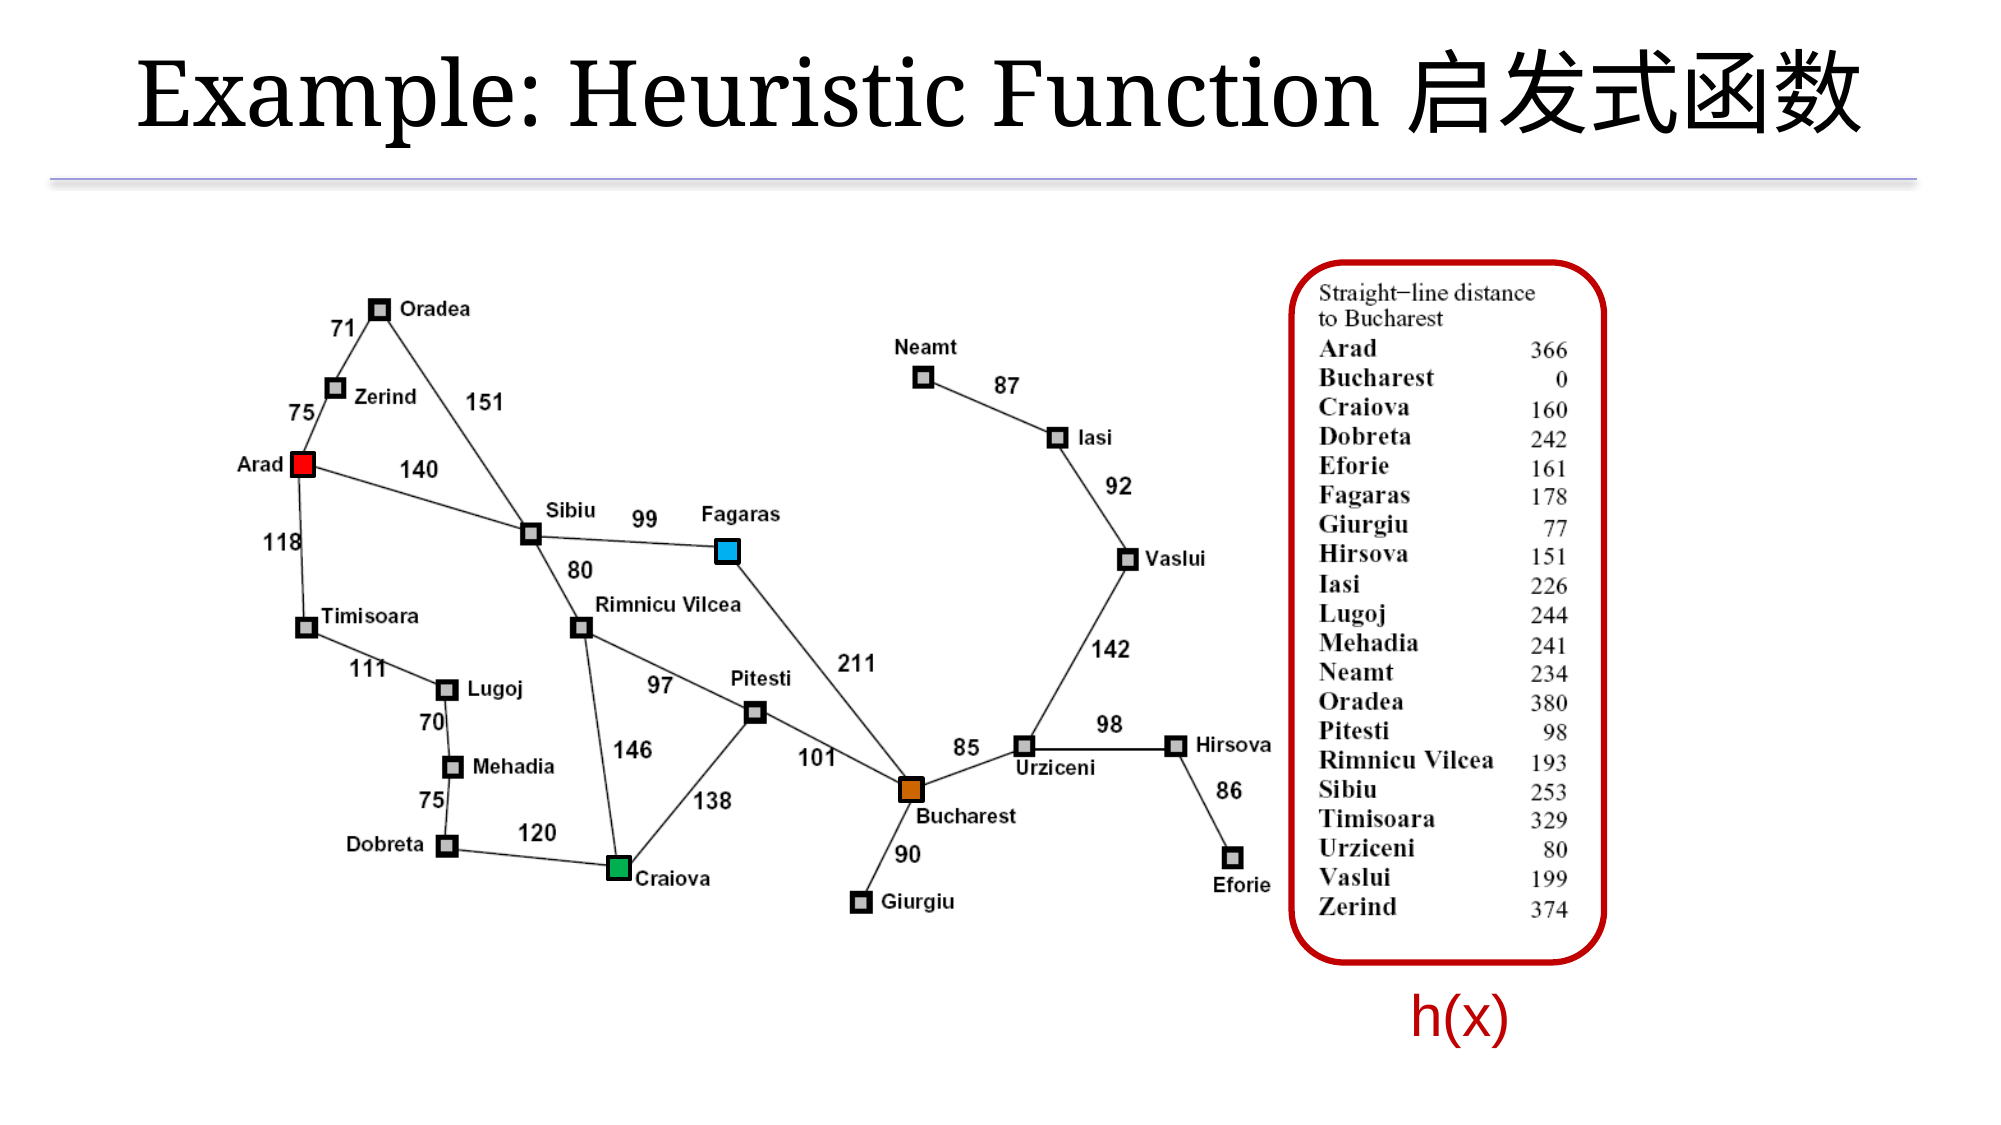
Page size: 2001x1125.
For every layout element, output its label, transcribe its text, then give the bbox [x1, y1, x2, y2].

text_box h(x) [1395, 970, 1584, 1056]
text_box [1305, 273, 1607, 965]
text_box [1317, 260, 1578, 267]
title Example: Heuristic Function启发式函数 [0, 0, 2000, 184]
picture [216, 268, 1584, 941]
